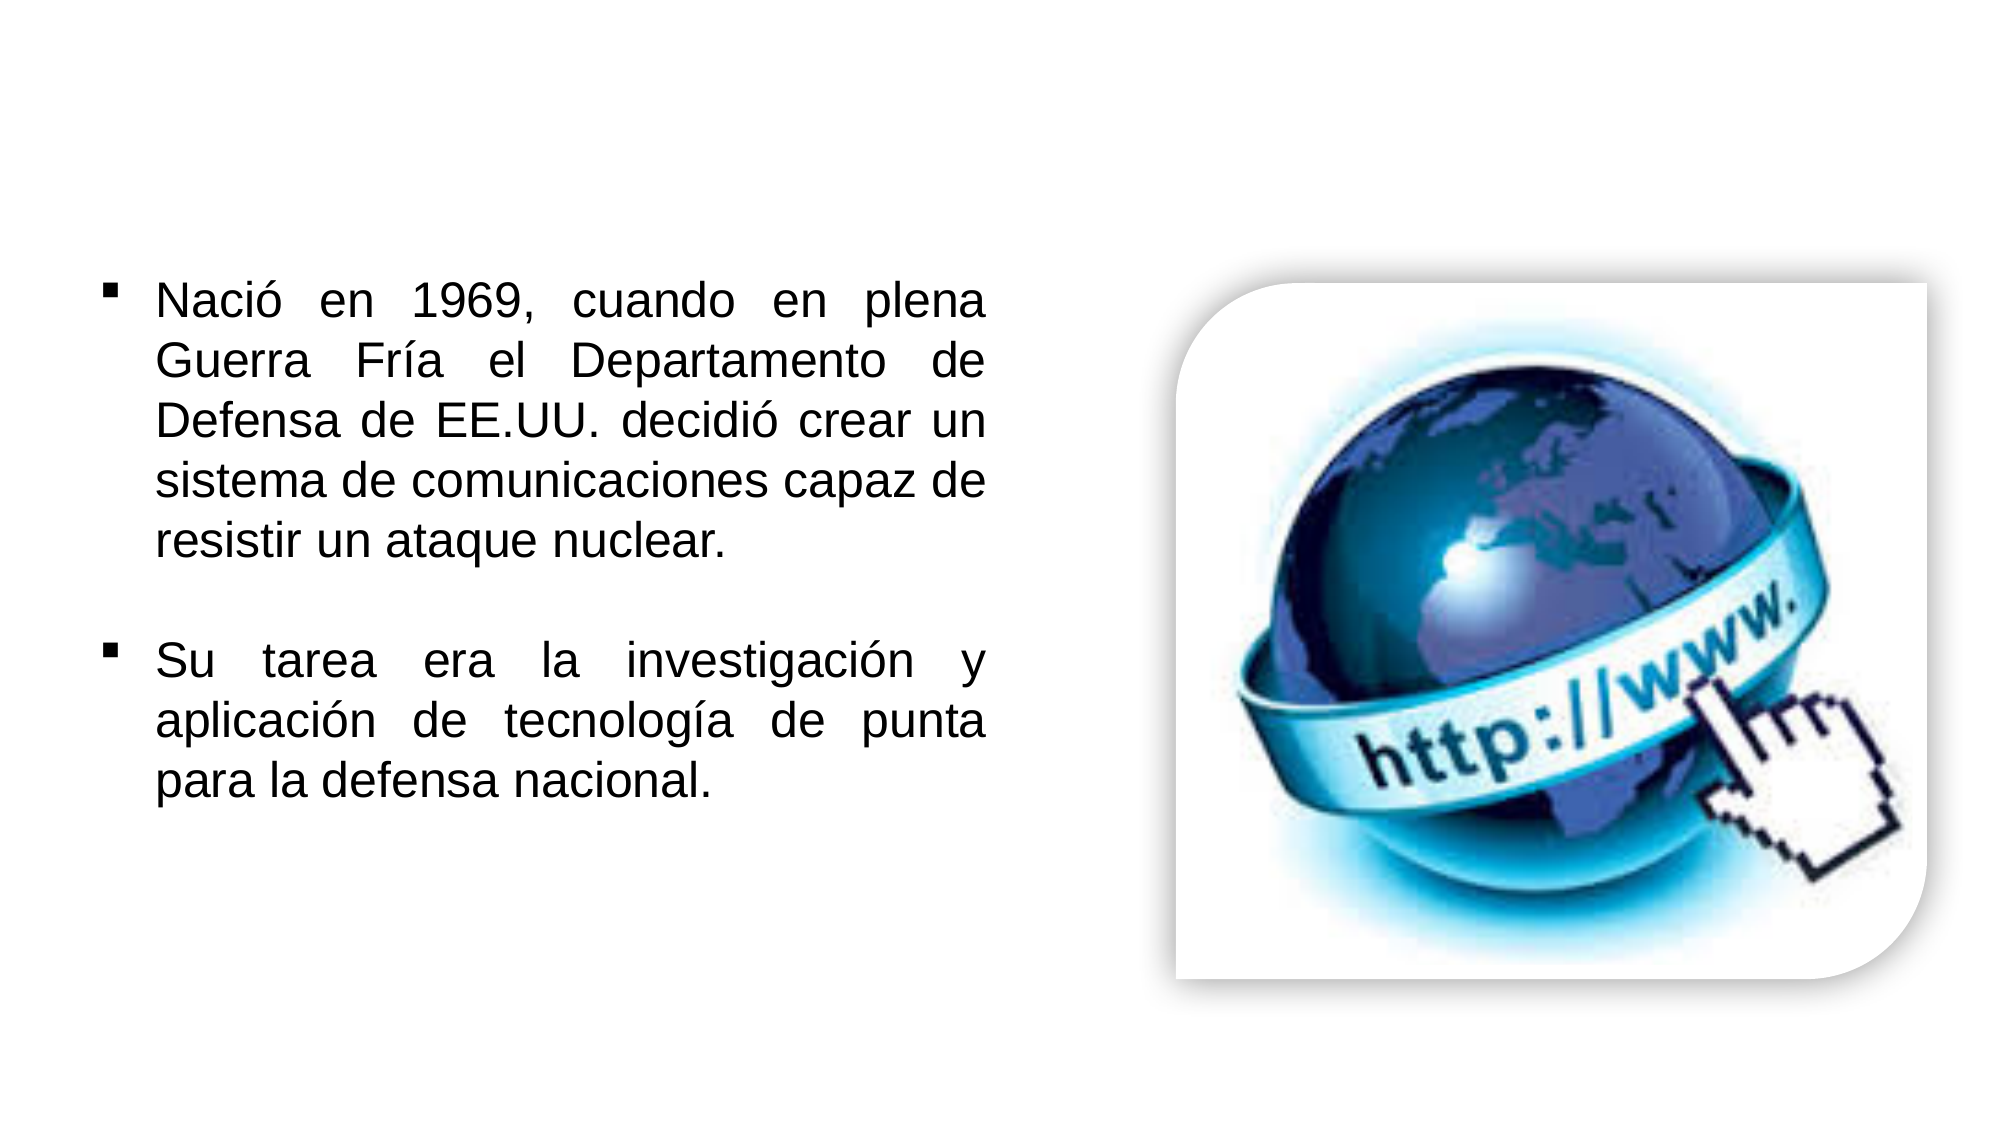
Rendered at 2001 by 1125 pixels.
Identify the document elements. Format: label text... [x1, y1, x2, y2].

text_box Nació en 1969, cuando en plena Guerra Fría el Departamento de Defensa de EE.UU. decidió crear un sistema de comunicaciones capaz de resistir un ataque nuclear. Su tarea era la investigación y aplicación de tecnología de punta para la defensa nacional. [84, 259, 1002, 860]
picture [1183, 290, 1920, 972]
